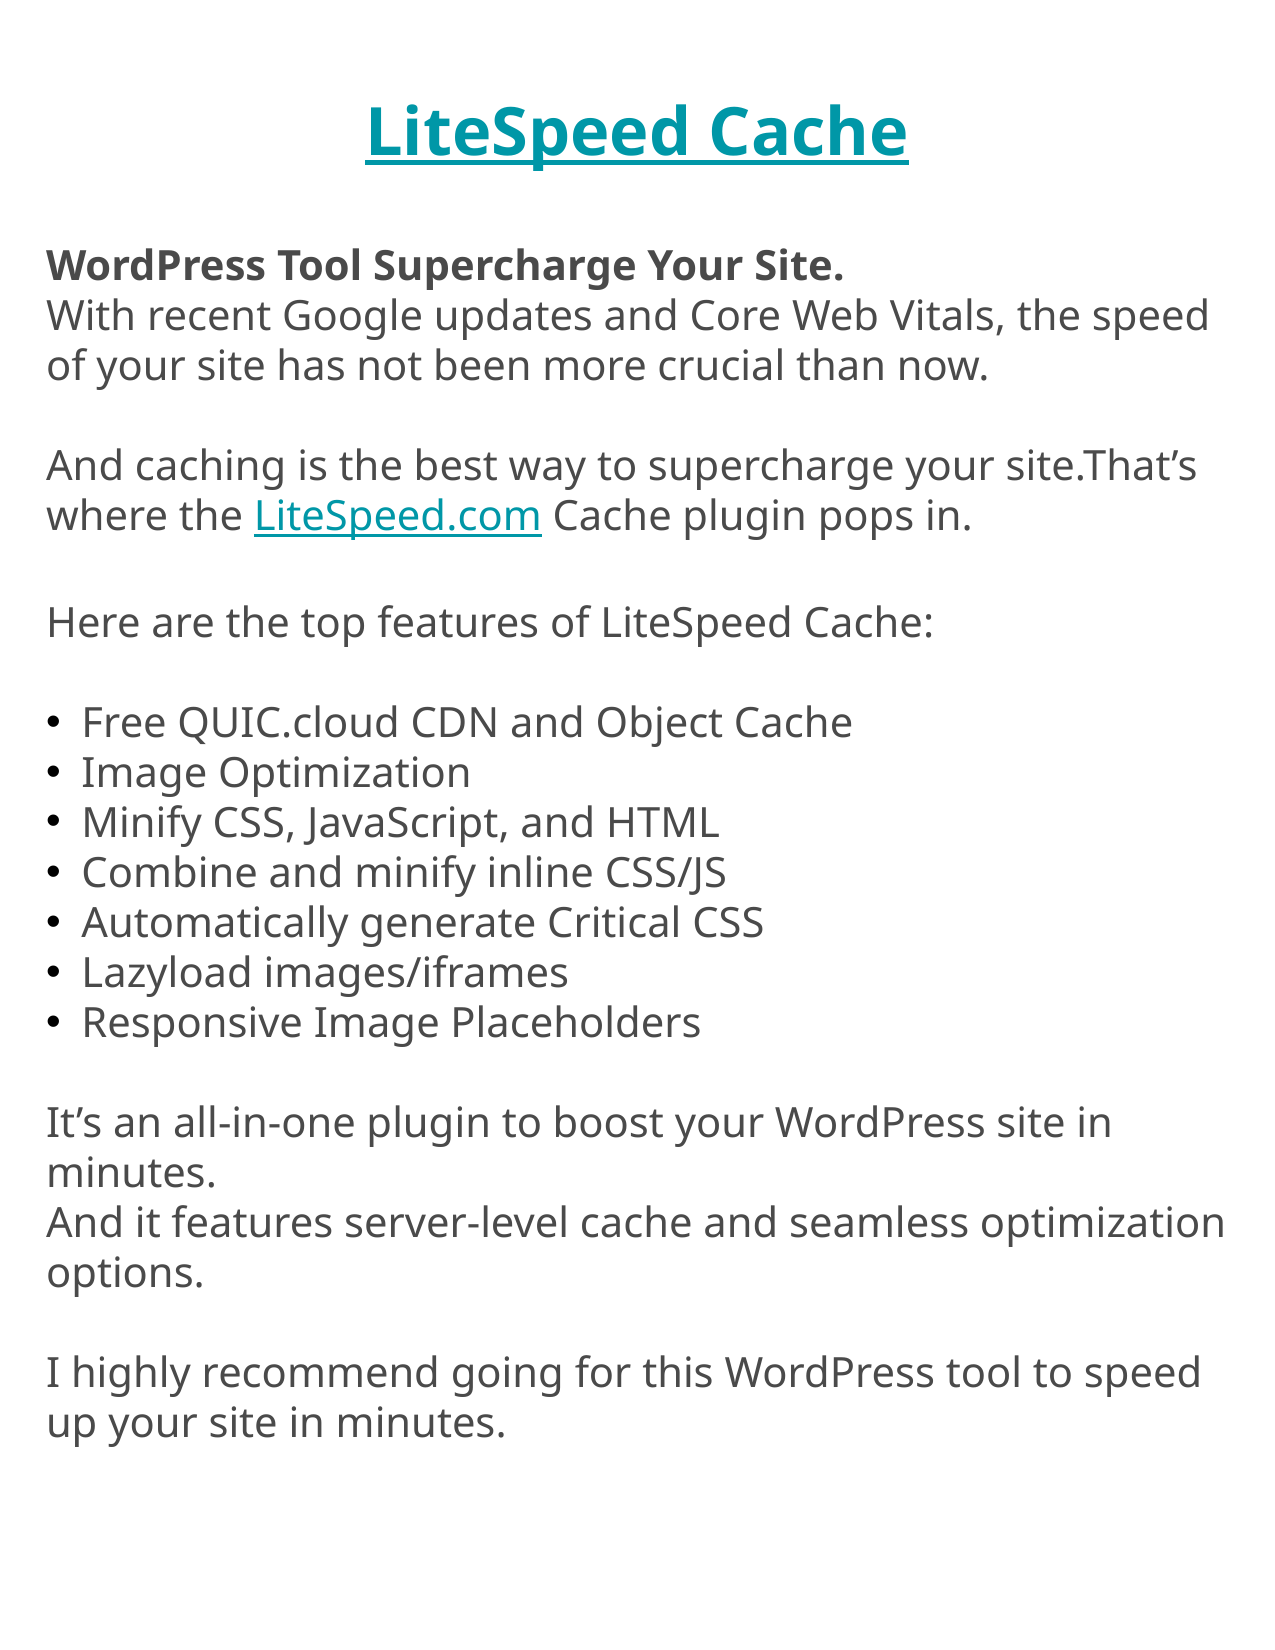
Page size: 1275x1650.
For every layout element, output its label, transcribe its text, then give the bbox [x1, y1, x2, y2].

text_box LiteSpeed Cache [350, 81, 925, 187]
text_box WordPress Tool Supercharge Your Site. With recent Google updates and Core Web Vitals, the speed of your site has not been more crucial than now. And caching is the best way to supercharge your site.That’s where the LiteSpeed.com Cache plugin pops in. Here are the top features of LiteSpeed Cache: Free QUIC.cloud CDN and Object Cache Image Optimization Minify CSS, JavaScript, and HTML Combine and minify inline CSS/JS Automatically generate Critical CSS Lazyload images/iframes Responsive Image Placeholders It’s an all-in-one plugin to boost your WordPress site in minutes. And it features server-level cache and seamless optimization options. I highly recommend going for this WordPress tool to speed up your site in minutes. [31, 231, 1244, 1489]
